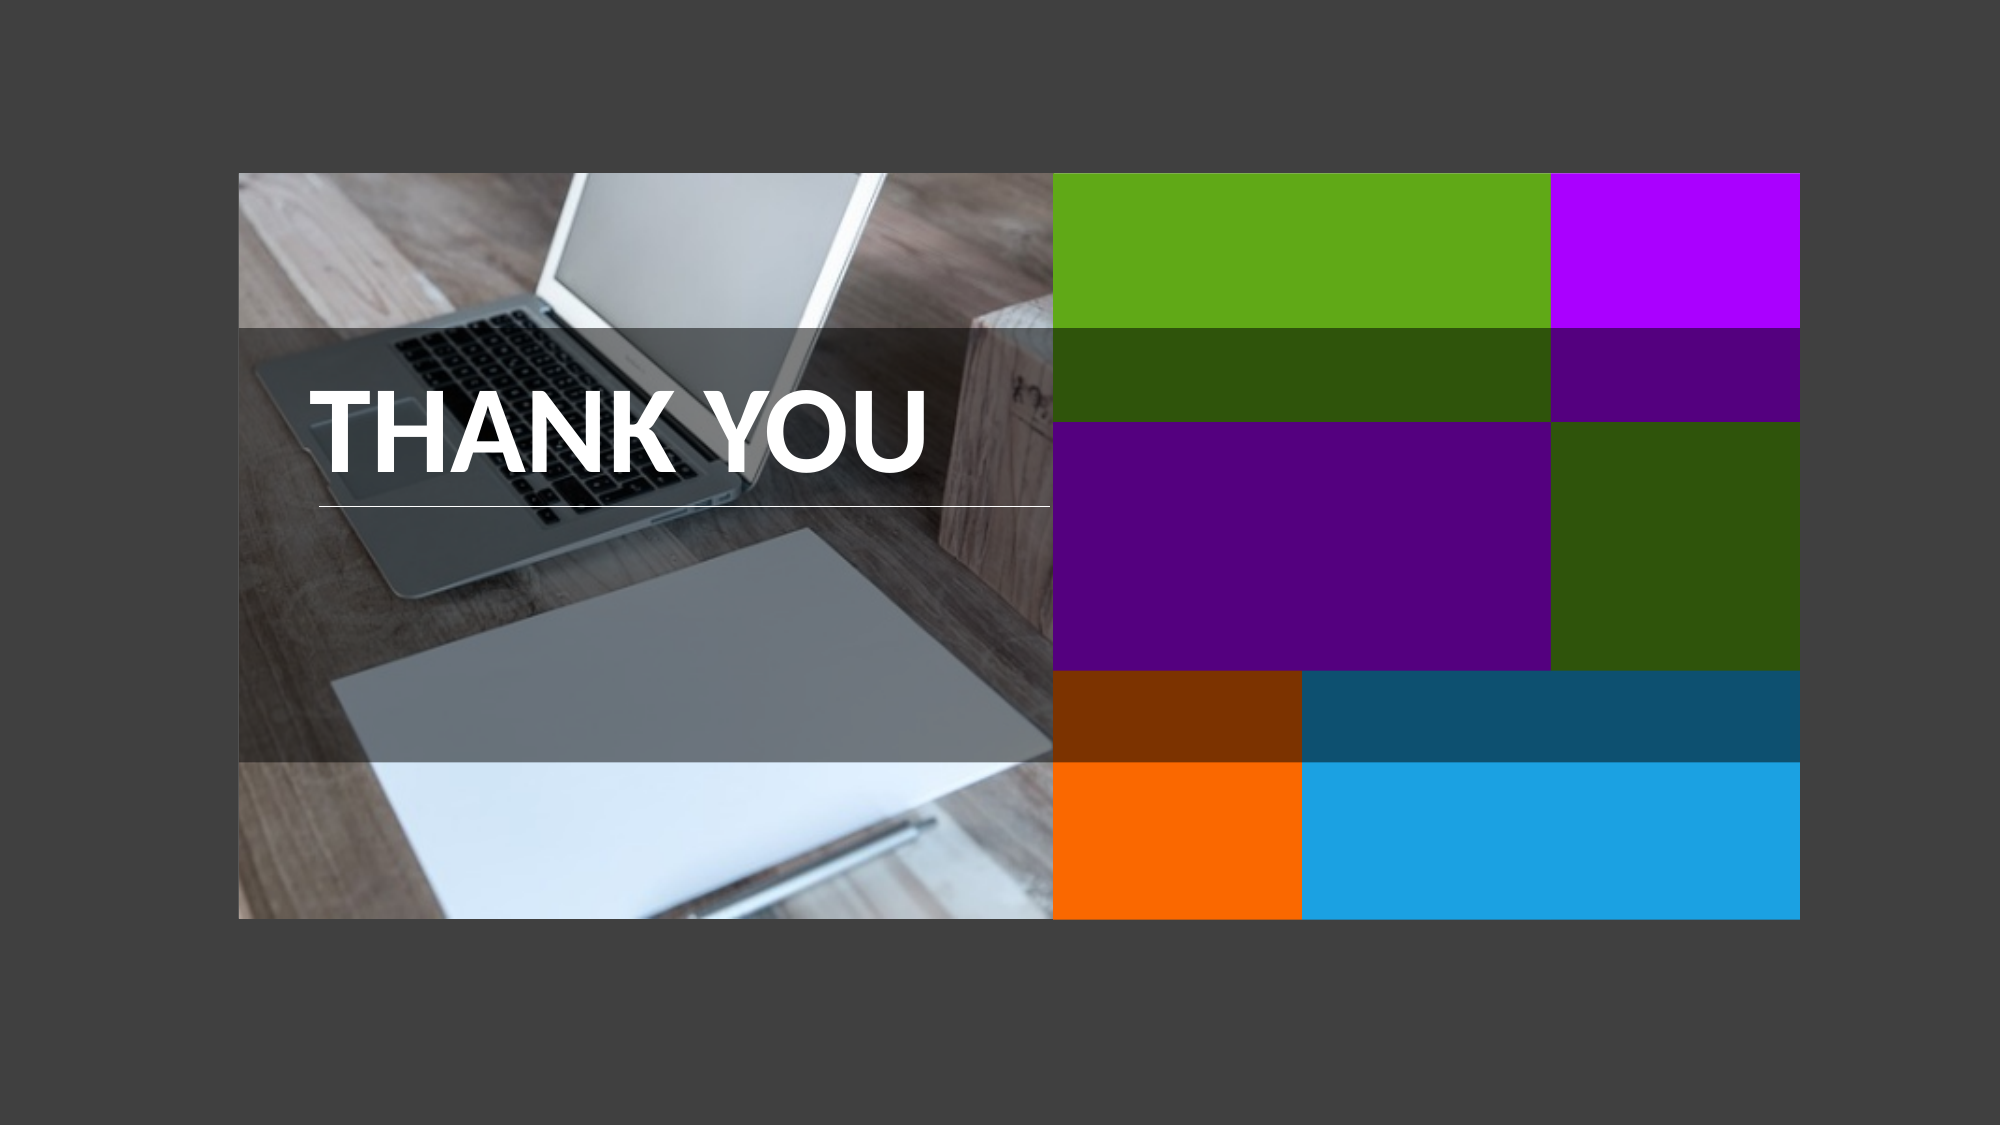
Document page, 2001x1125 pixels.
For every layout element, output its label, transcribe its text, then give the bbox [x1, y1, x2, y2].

text_box THANK YOU [1055, 339, 1745, 505]
text_box [1301, 763, 1550, 921]
text_box [1055, 327, 1801, 763]
text_box [1550, 172, 1801, 327]
text_box [1301, 172, 1550, 327]
text_box [1052, 172, 1301, 327]
text_box [1550, 763, 1801, 921]
picture [238, 173, 1055, 919]
text_box [1052, 763, 1301, 921]
